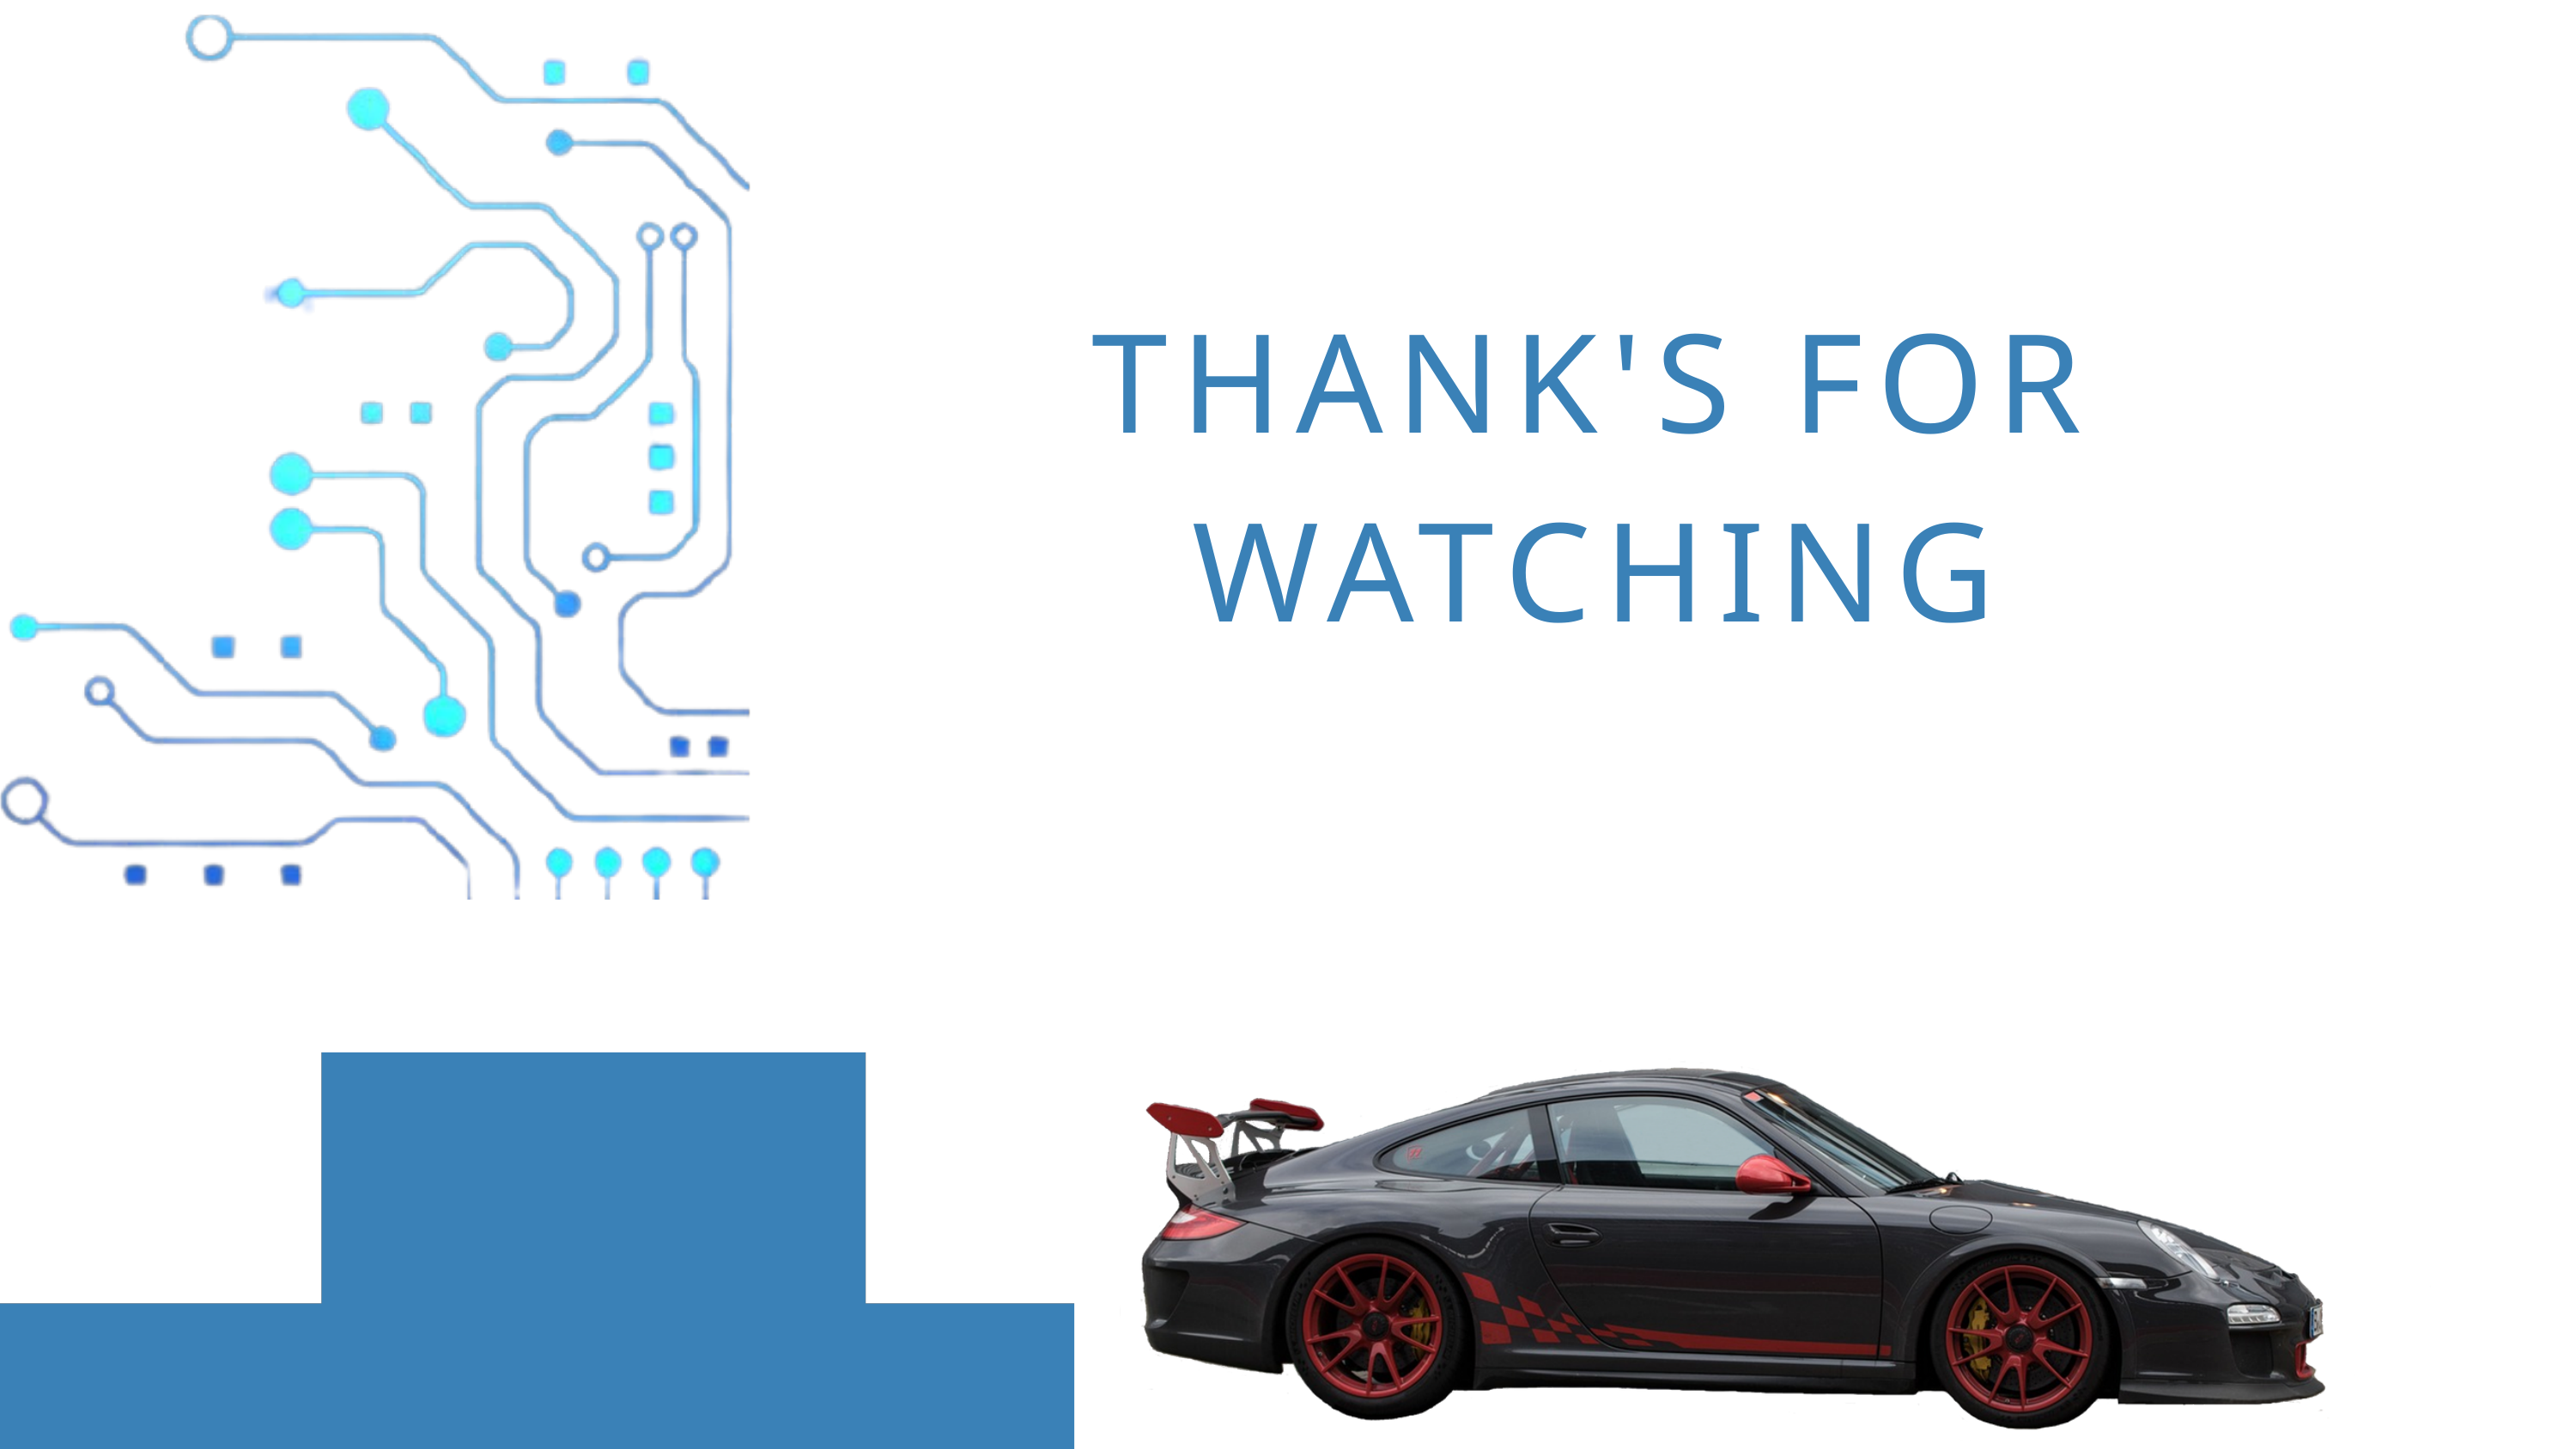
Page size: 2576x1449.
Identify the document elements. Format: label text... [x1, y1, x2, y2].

text_box [0, 14, 752, 900]
text_box [1120, 1052, 2432, 1449]
text_box THANK'S FOR WATCHING [1024, 271, 2165, 650]
text_box [0, 1052, 1075, 1449]
